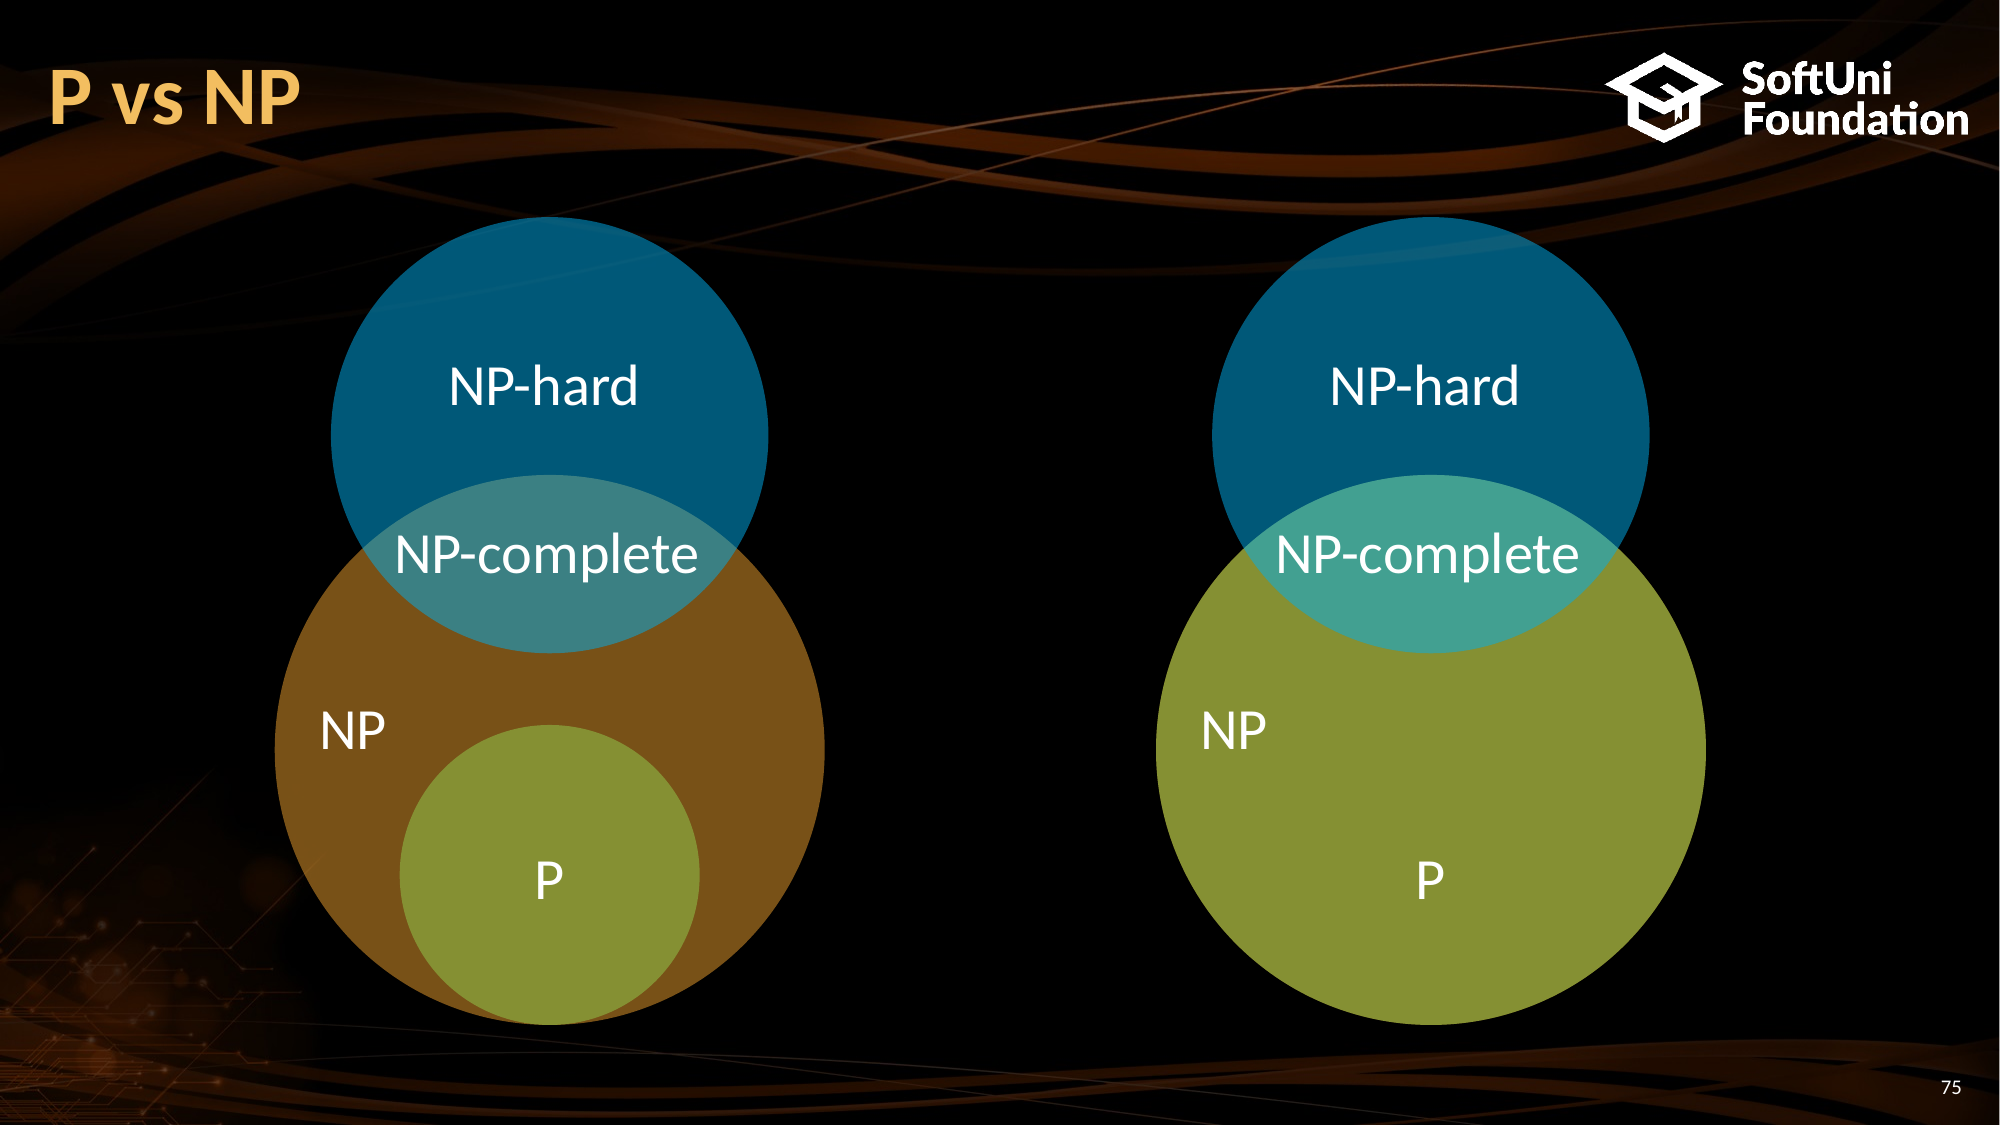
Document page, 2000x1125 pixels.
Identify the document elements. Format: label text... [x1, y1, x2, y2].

picture [0, 0, 2000, 1125]
text_box NP-complete [1260, 507, 1602, 594]
text_box [399, 724, 700, 1025]
text_box [330, 217, 769, 572]
text_box [1156, 549, 1706, 1025]
title P vs NP [30, 6, 1602, 189]
text_box P [1400, 834, 1462, 920]
text_box [1212, 217, 1650, 572]
text_box [1280, 594, 1581, 654]
text_box NP [1185, 684, 1285, 770]
text_box [274, 548, 825, 1024]
text_box P [519, 834, 581, 920]
text_box [399, 594, 700, 654]
text_box NP [304, 684, 403, 770]
text_box NP-complete [379, 507, 721, 594]
slide_number ‹#› [1897, 1070, 1968, 1103]
text_box NP-hard [1314, 339, 1548, 426]
text_box NP-hard [433, 339, 667, 426]
